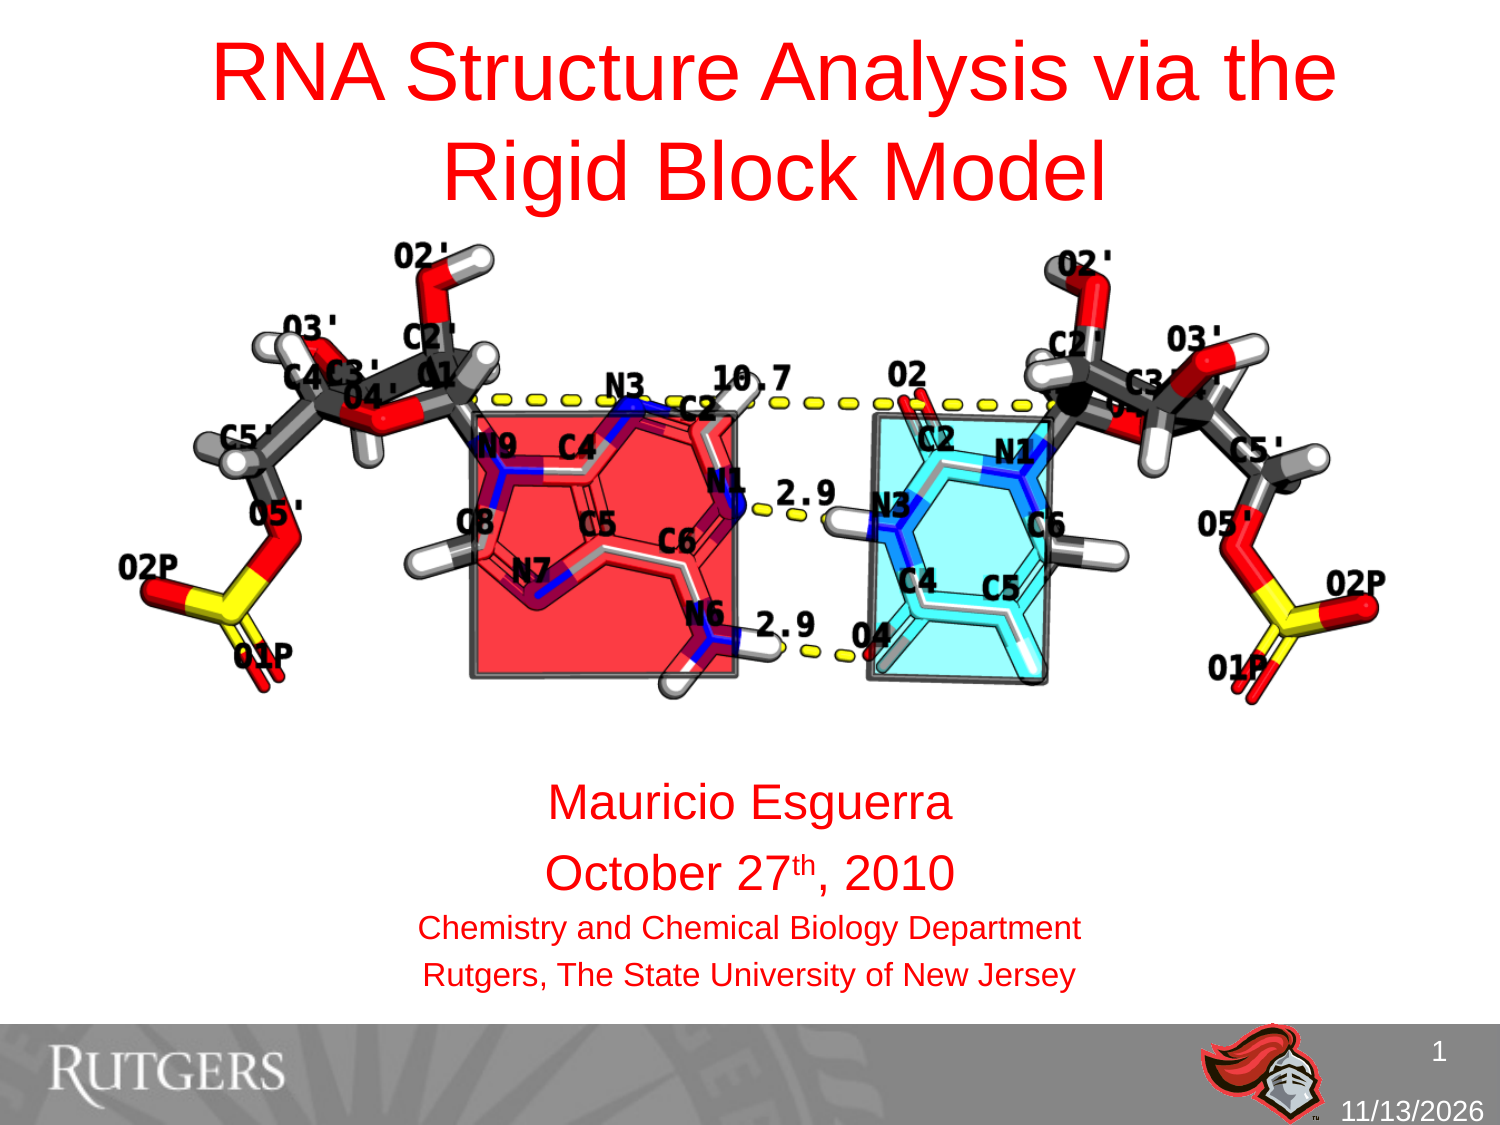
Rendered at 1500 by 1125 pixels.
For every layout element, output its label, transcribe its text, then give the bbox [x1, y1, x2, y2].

slide_number 1 [1362, 1024, 1463, 1063]
picture [0, 1023, 1500, 1125]
title RNA Structure Analysis via the Rigid Block Model [137, 0, 1413, 242]
subtitle Mauricio Esguerra October 27th, 2010 Chemistry and Chemical Biology Department Rutgers, The State University of New Jersey [224, 762, 1276, 988]
picture [114, 227, 1388, 713]
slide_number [1149, 1084, 1500, 1125]
